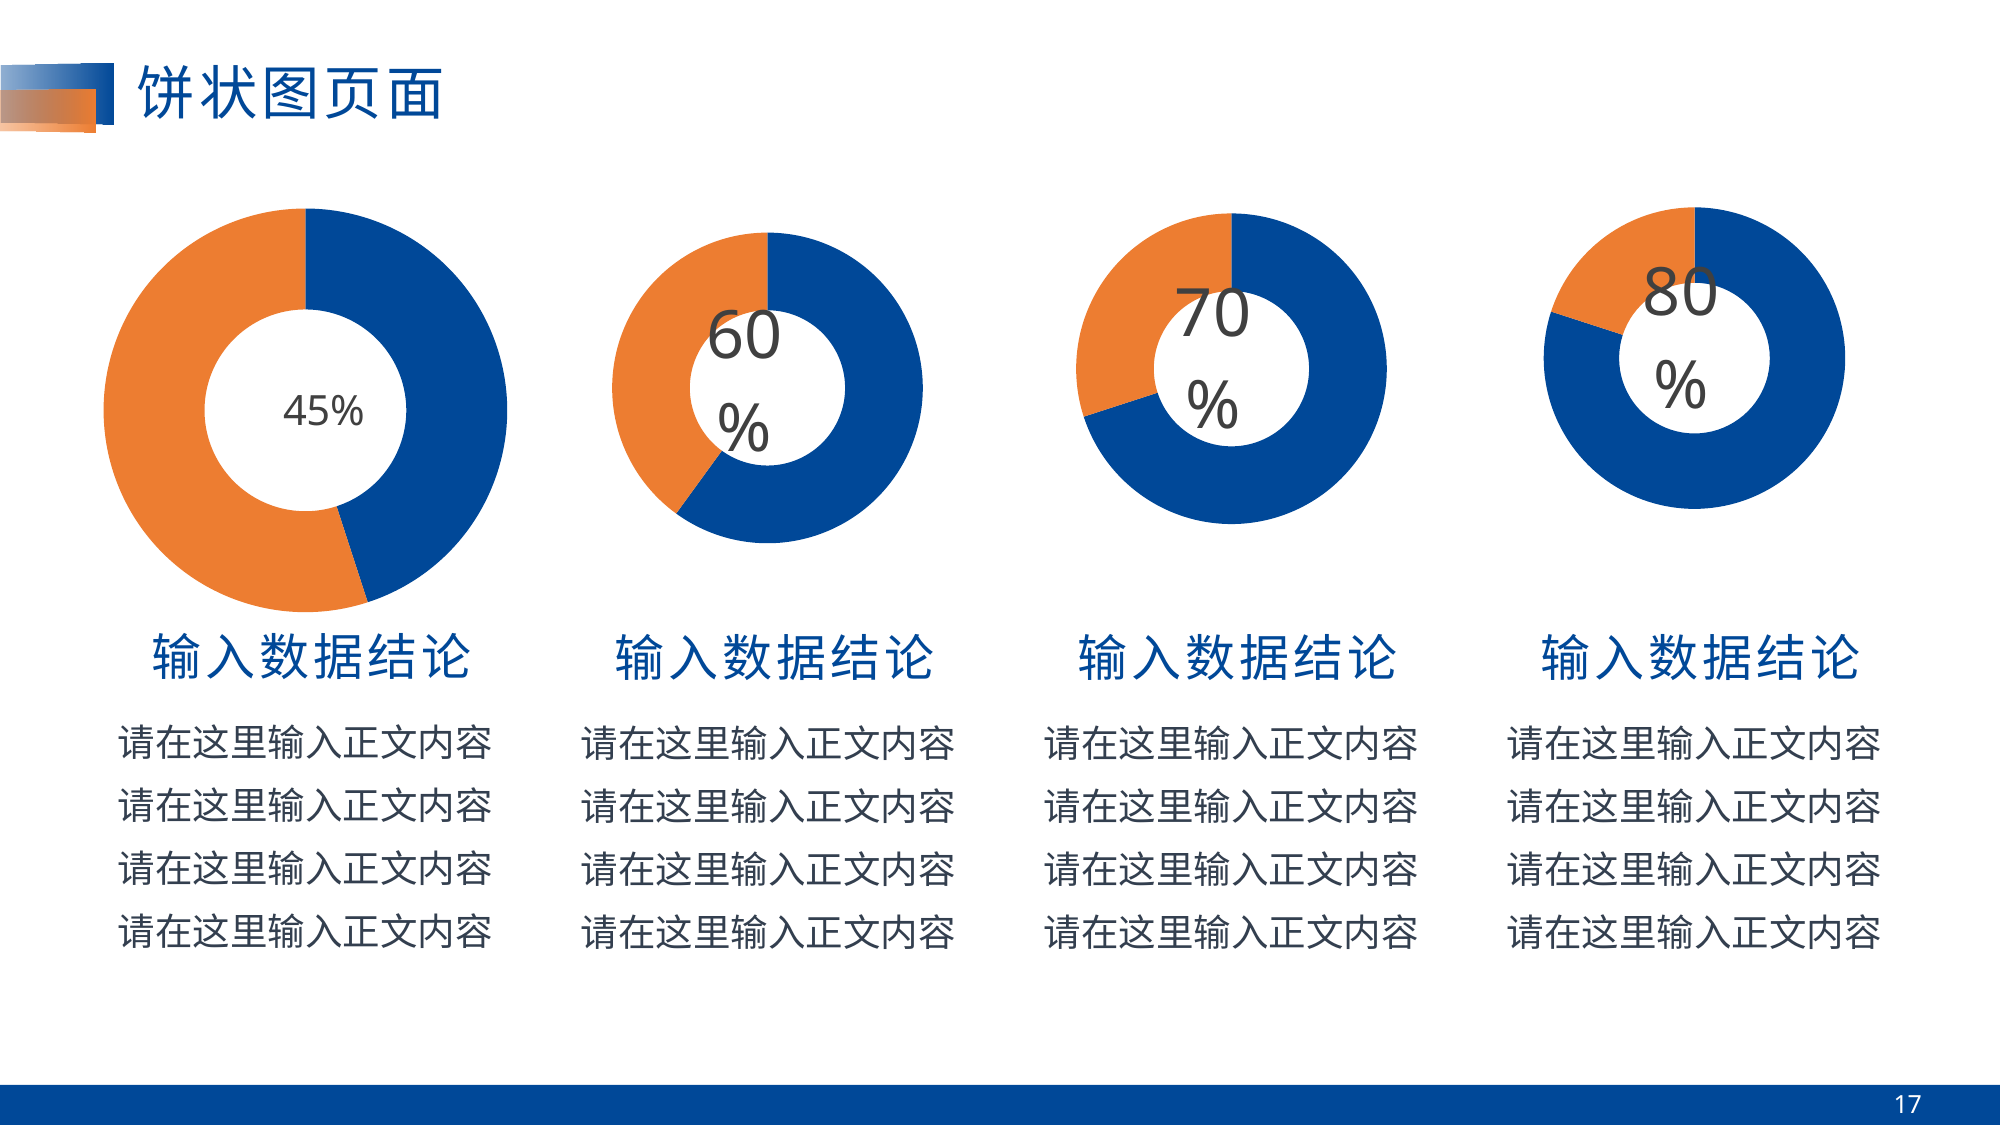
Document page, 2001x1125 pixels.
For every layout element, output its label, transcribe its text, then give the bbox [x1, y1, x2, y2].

text_box 请在这里输入正文内容 请在这里输入正文内容 请在这里输入正文内容 请在这里输入正文内容 [102, 693, 508, 961]
text_box 输入数据结论 [1512, 620, 1890, 695]
text_box 输入数据结论 [586, 620, 964, 695]
slide_number 17 [1487, 1076, 1937, 1125]
text_box 输入数据结论 [1049, 620, 1427, 695]
title 饼状图页面 [121, 56, 1317, 136]
text_box 请在这里输入正文内容 请在这里输入正文内容 请在这里输入正文内容 请在这里输入正文内容 [1029, 695, 1434, 962]
text_box 输入数据结论 [123, 621, 501, 693]
text_box 请在这里输入正文内容 请在这里输入正文内容 请在这里输入正文内容 请在这里输入正文内容 [565, 695, 971, 962]
chart [61, 198, 1939, 621]
text_box 请在这里输入正文内容 请在这里输入正文内容 请在这里输入正文内容 请在这里输入正文内容 [1492, 695, 1897, 962]
